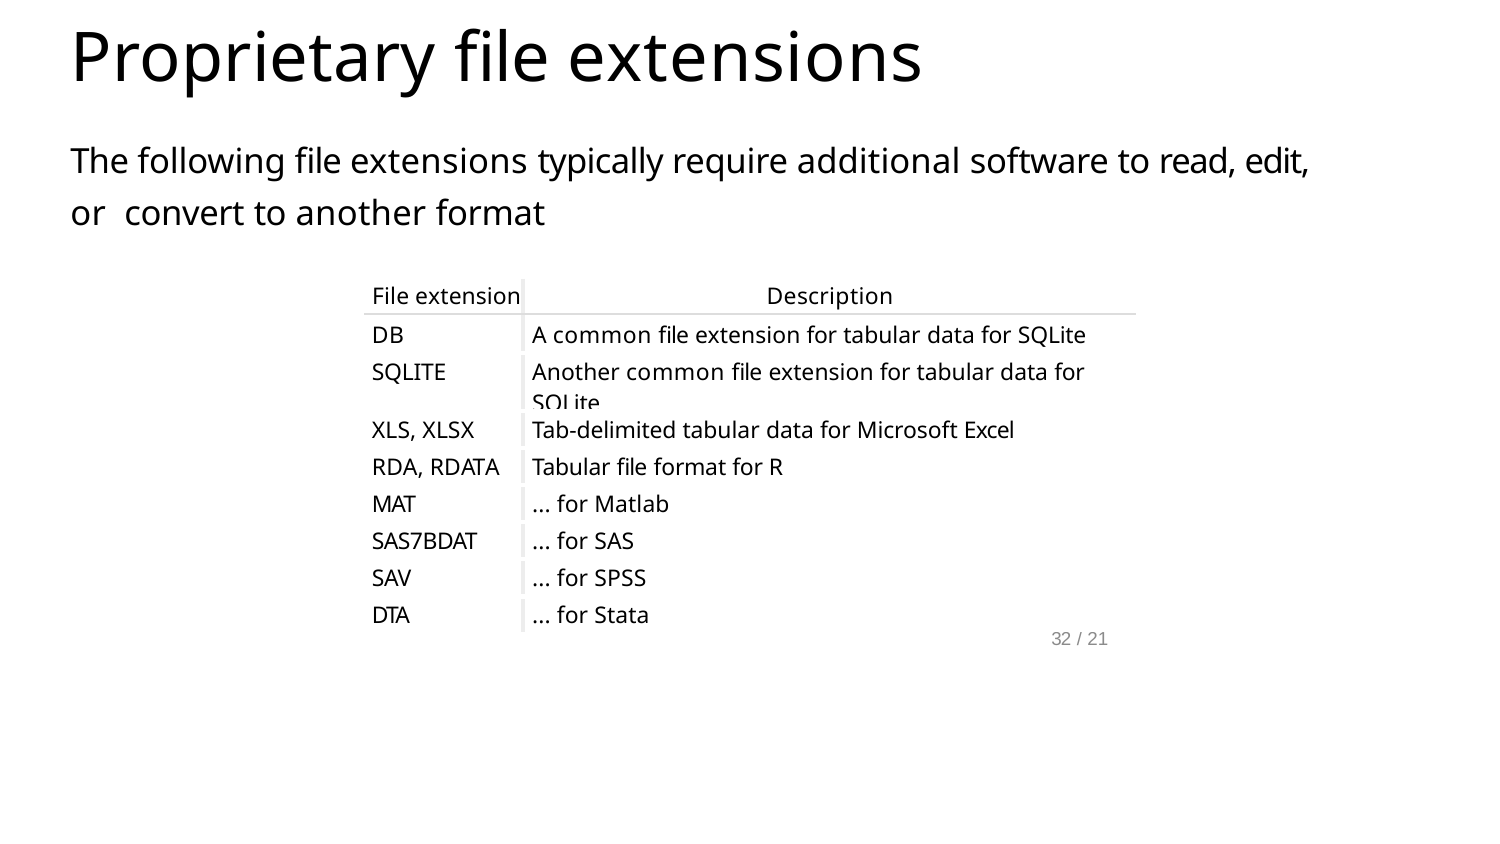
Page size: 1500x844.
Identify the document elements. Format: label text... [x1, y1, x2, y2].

table_cell XLS, XLSX [364, 413, 521, 446]
table_cell SAV [364, 561, 521, 594]
table_cell A common file extension for tabular data for SQLite [525, 315, 1136, 351]
text_box The following file extensions typically require additional software to read, edit, or convert to another format [68, 126, 1325, 233]
table_cell ... for SPSS [525, 561, 1136, 594]
table_cell Another common file extension for tabular data for SQLite [525, 355, 1136, 409]
table_cell SAS7BDAT [364, 524, 521, 557]
table_cell RDA, RDATA [364, 450, 521, 483]
table_cell SQLITE [364, 355, 521, 409]
table_cell DB [364, 315, 521, 351]
slide_number 32 / 21 [840, 632, 1109, 844]
table_header File extension [364, 279, 521, 313]
table_cell DTA [364, 599, 521, 632]
table_cell ... for Stata [525, 599, 1136, 632]
table_cell ... for SAS [525, 524, 1136, 557]
table_cell MAT [364, 487, 521, 520]
title Proprietary file extensions [68, 0, 1107, 125]
table_header Description [525, 279, 1136, 313]
table_cell ... for Matlab [525, 487, 1136, 520]
table_cell Tab-delimited tabular data for Microsoft Excel [525, 413, 1136, 446]
table_cell Tabular file format for R [525, 450, 1136, 483]
